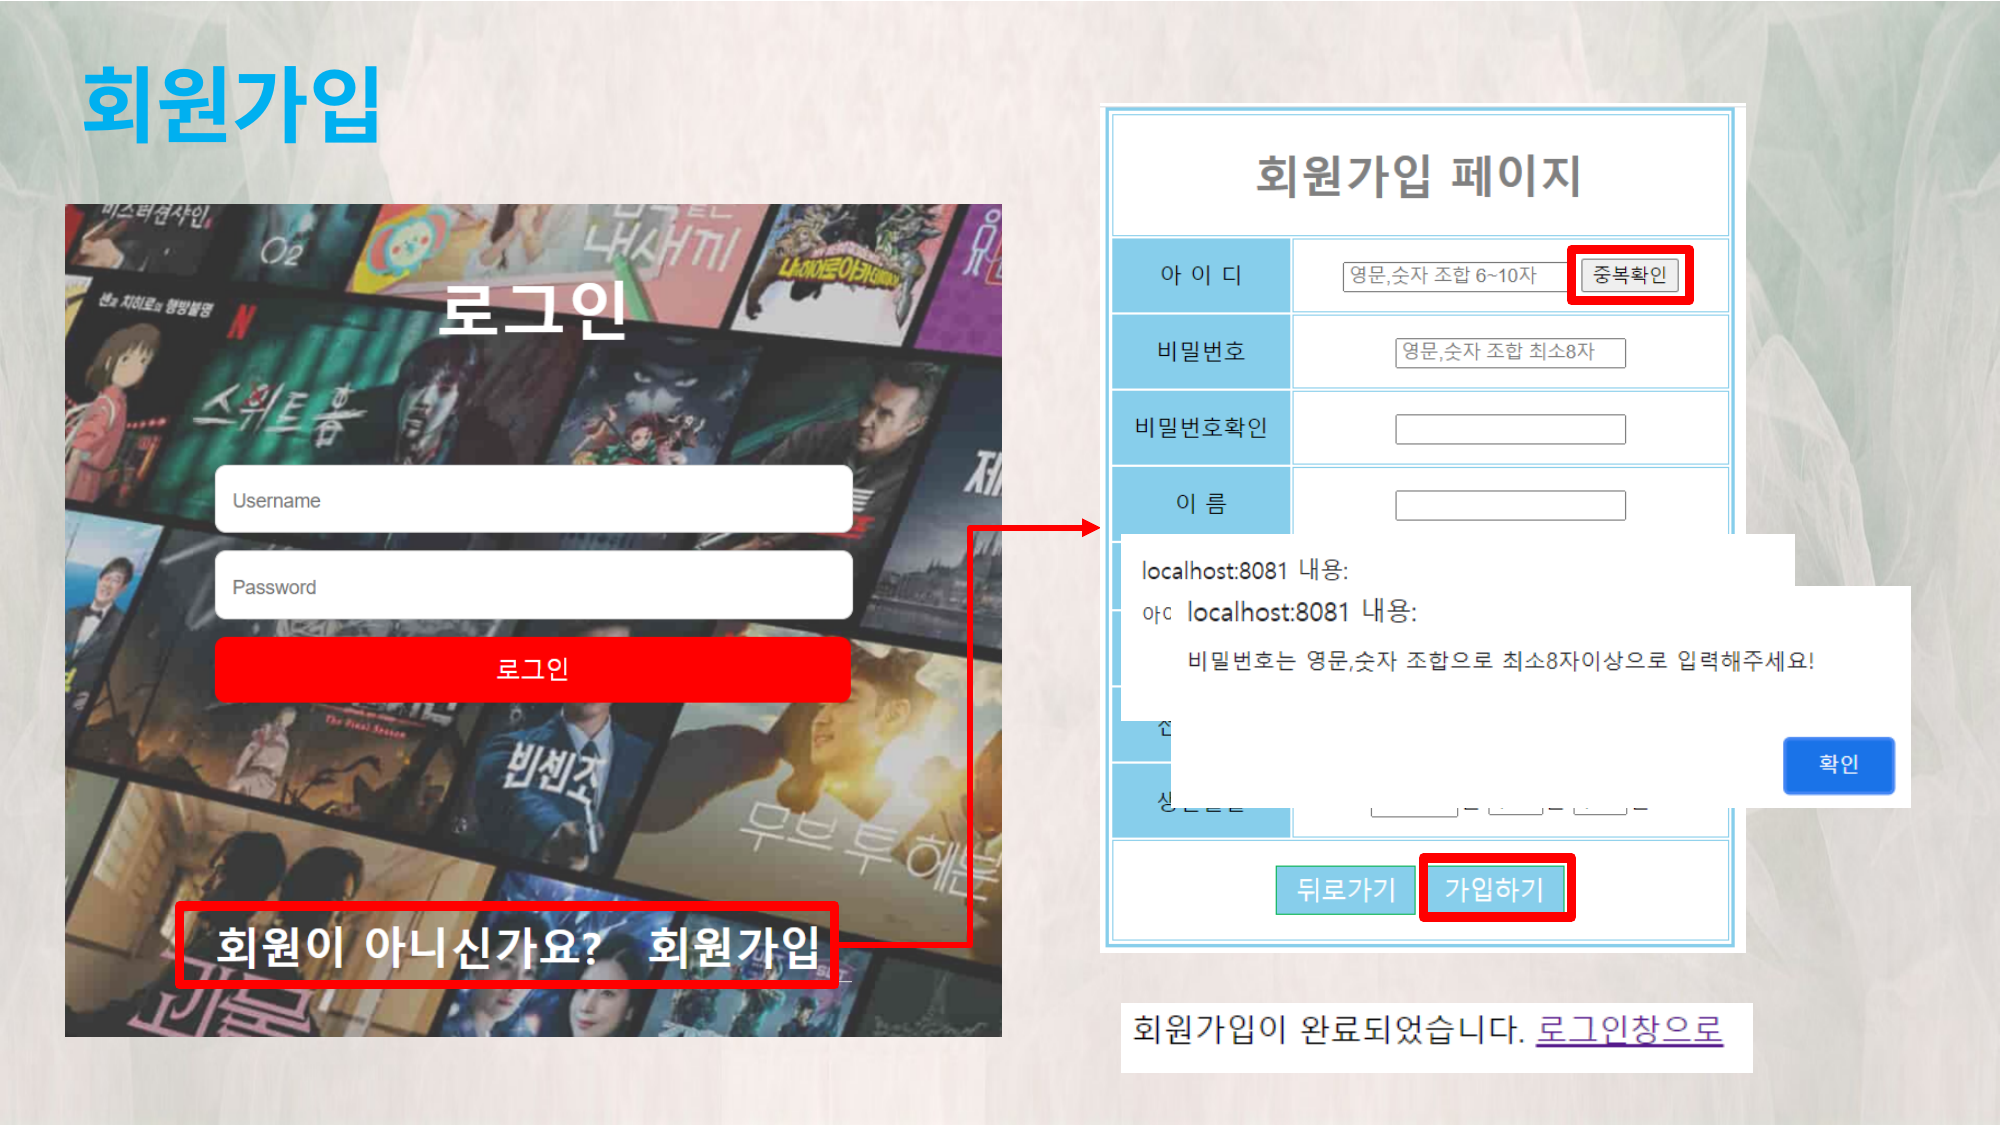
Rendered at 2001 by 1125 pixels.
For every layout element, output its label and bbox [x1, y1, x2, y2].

picture [0, 1, 2000, 1125]
text_box [179, 527, 1102, 986]
